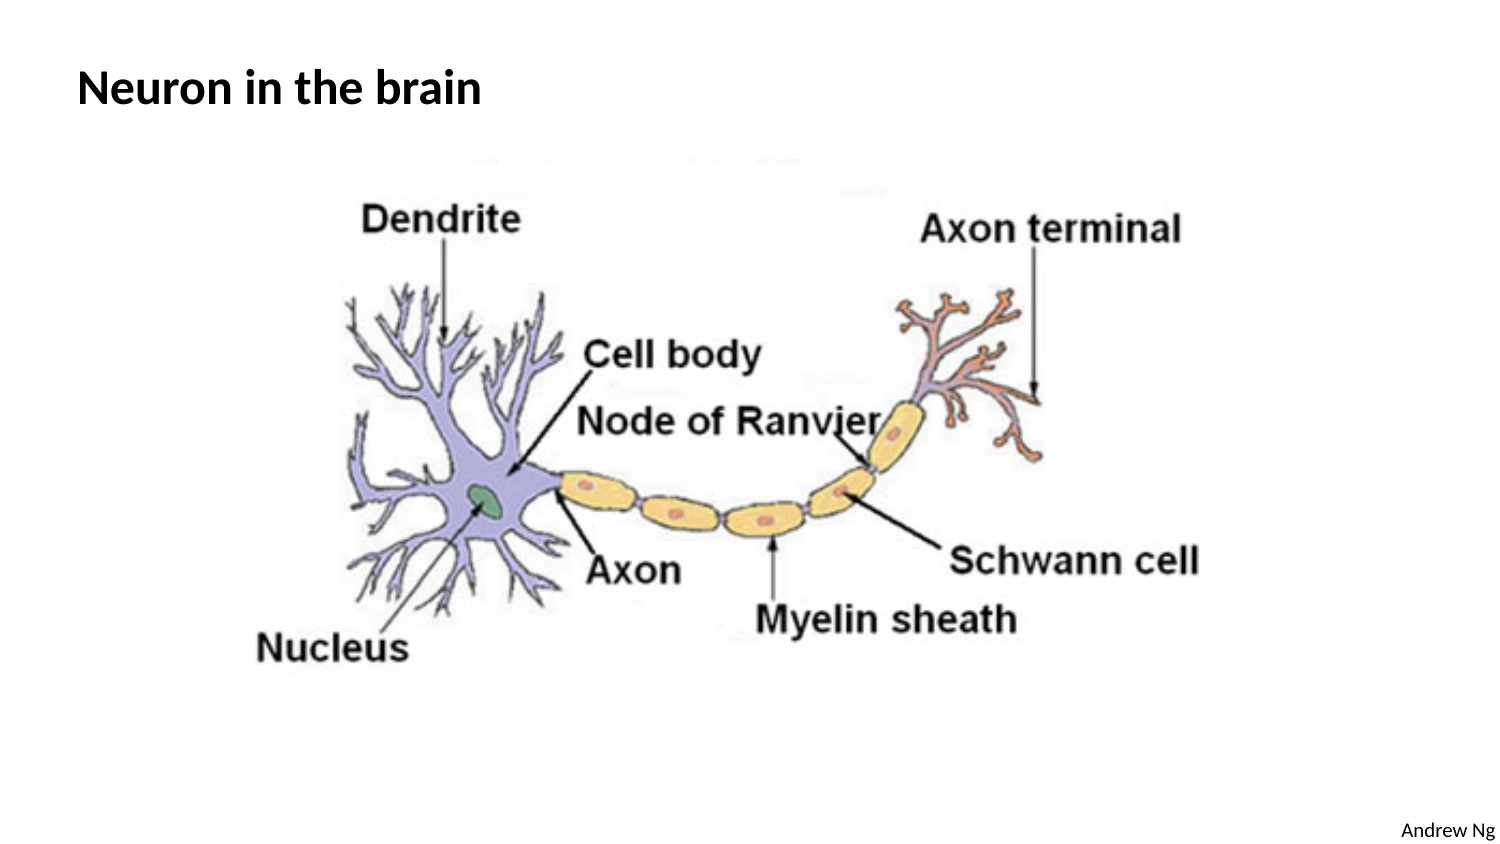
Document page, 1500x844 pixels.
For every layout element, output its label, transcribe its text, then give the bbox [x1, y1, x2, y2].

picture [237, 159, 1226, 685]
text_box Neuron in the brain [62, 46, 1113, 122]
